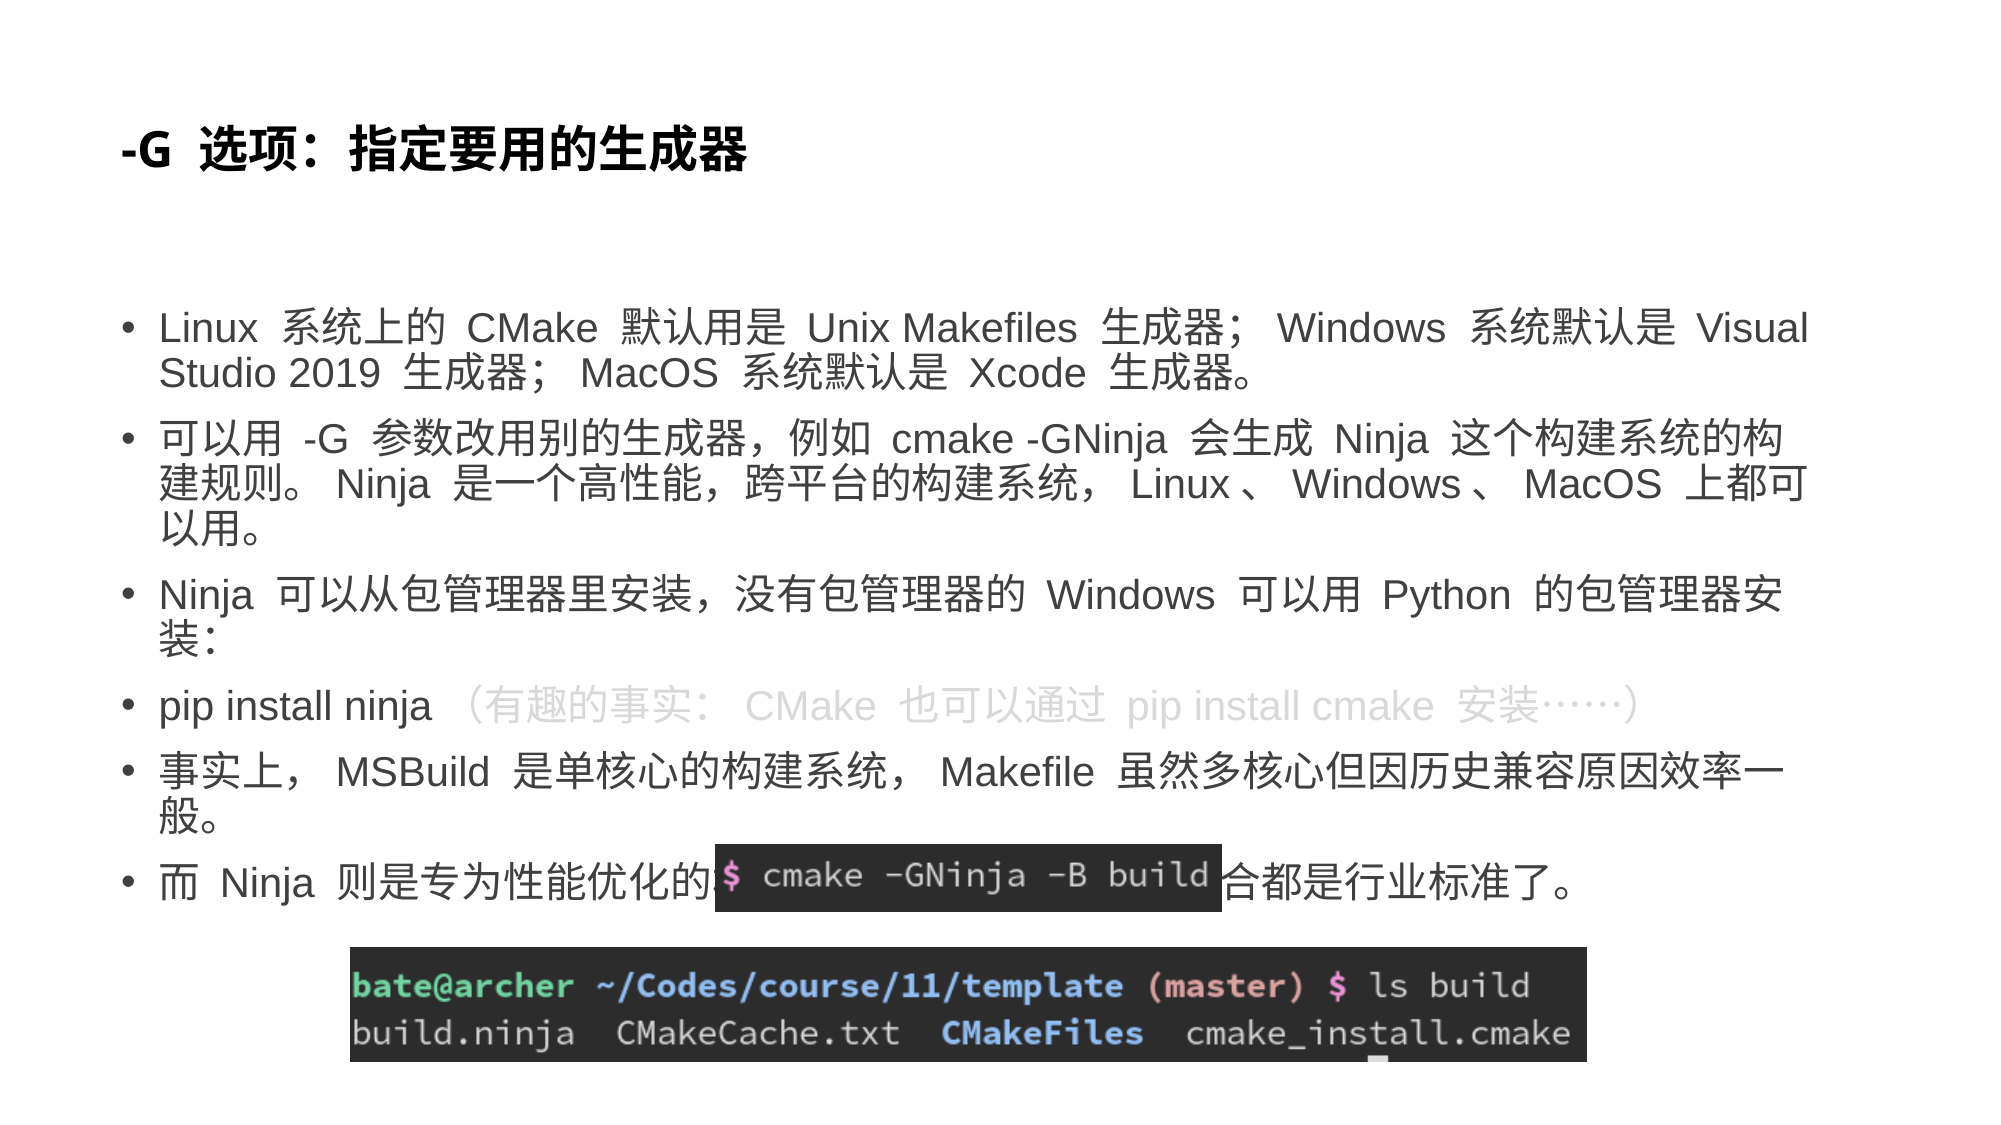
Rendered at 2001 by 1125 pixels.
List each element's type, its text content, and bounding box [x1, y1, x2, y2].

picture [350, 947, 1587, 1062]
list Linux 系统上的 CMake 默认用是 Unix Makefiles 生成器；Windows 系统默认是 Visual Studio 2019 生成器；MacOS 系统默认是 Xcode 生成器。 可以用 -G 参数改用别的生成器，例如 cmake -GNinja 会生成 Ninja 这个构建系统的构建规则。Ninja 是一个高性能，跨平台的构建系统，Linux、Windows、MacOS 上都可以用。 Ninja 可以从包管理器里安装，没有包管理器的 Windows 可以用 Python 的包管理器安装： pip install ninja（有趣的事实：CMake 也可以通过 pip install cmake 安装……） 事实上，MSBuild 是单核心的构建系统，Makefile 虽然多核心但因历史兼容原因效率一般。 而 Ninja 则是专为性能优化的构建系统，他和 CMake 结合都是行业标准了。 [106, 299, 1832, 1014]
title -G 选项：指定要用的生成器 [106, 42, 1832, 260]
picture [715, 843, 1222, 912]
